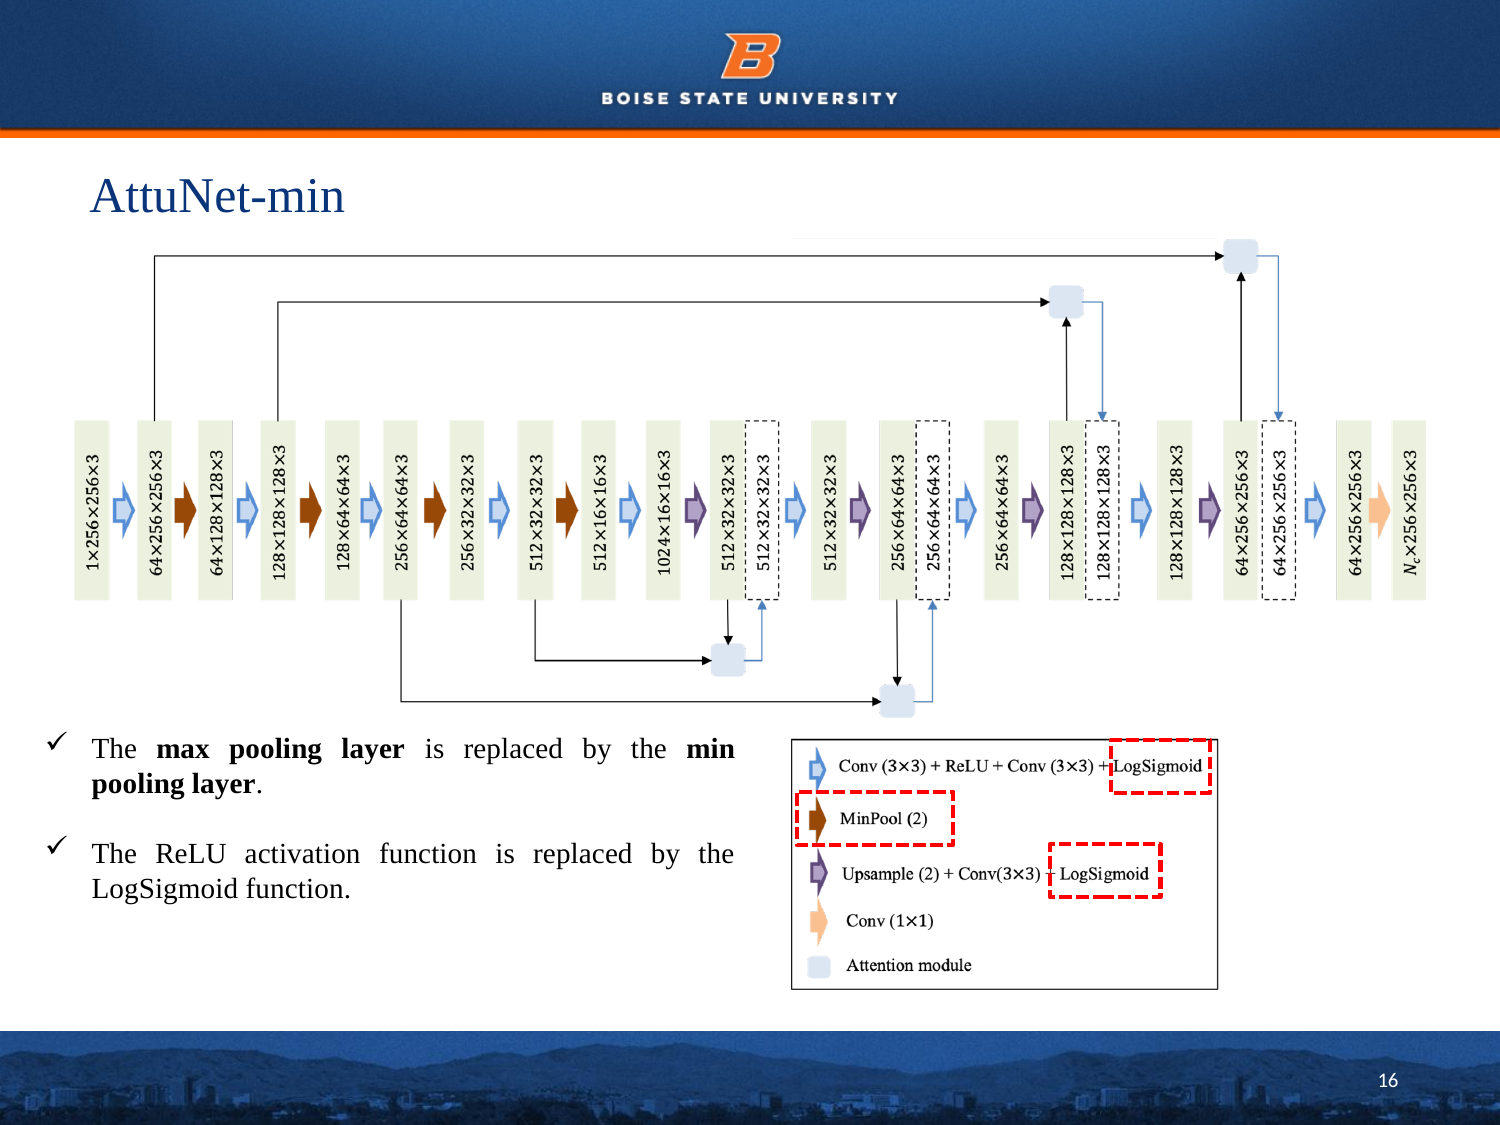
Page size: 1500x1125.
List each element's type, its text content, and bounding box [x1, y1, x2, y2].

picture [74, 237, 1426, 990]
picture [0, 1031, 1500, 1125]
text_box The max pooling layer is replaced by the min pooling layer. The ReLU activation function is replaced by the LogSigmoid function. [29, 722, 68, 912]
title AttuNet-min [74, 133, 375, 236]
picture [0, 0, 1500, 138]
